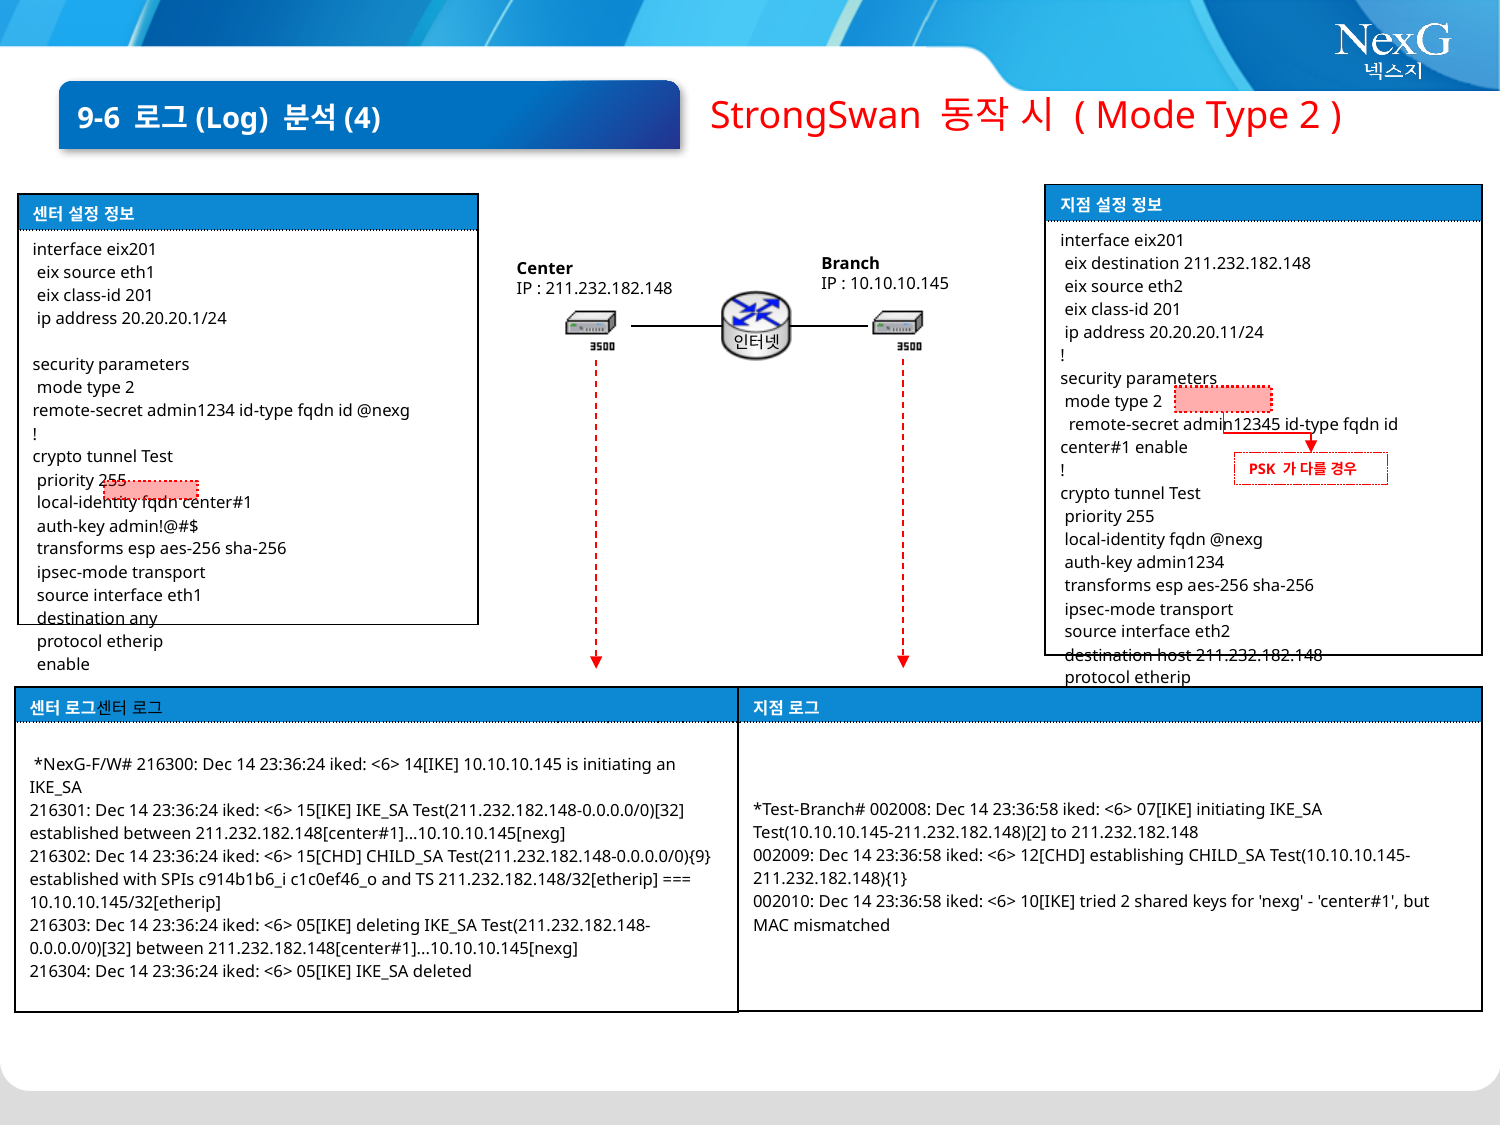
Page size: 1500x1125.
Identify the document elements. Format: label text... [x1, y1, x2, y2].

text_box PSK 가 다를 경우 [1234, 452, 1388, 485]
table_cell interface eix201 eix source eth1 eix class-id 201 ip address 20.20.20.1/24 security parameters mode type 2 remote-secret admin1234 id-type fqdn id @nexg ! crypto tunnel Test priority 255 local-identity fqdn center#1 auth-key admin!@#$ transforms esp aes-256 sha-256 ipsec-mode transport source interface eth1 destination any protocol etherip enable [19, 230, 477, 624]
text_box StrongSwan 동작 시 ( Mode Type 2 ) [695, 83, 1357, 144]
text_box 9-6 로그(Log) 분석(4) [58, 80, 680, 149]
table_cell interface eix201 eix destination 211.232.182.148 eix source eth2 eix class-id 201 ip address 20.20.20.11/24 ! security parameters mode type 2 remote-secret admin12345 id-type fqdn id center#1 enable ! crypto tunnel Test priority 255 local-identity fqdn @nexg auth-key admin1234 transforms esp aes-256 sha-256 ipsec-mode transport source interface eth2 destination host 211.232.182.148 protocol etherip enable [1046, 221, 1481, 654]
table_cell *Test-Branch# 002008: Dec 14 23:36:58 iked: <6> 07[IKE] initiating IKE_SA Test(10.10.10.145-211.232.182.148)[2] to 211.232.182.148 002009: Dec 14 23:36:58 iked: <6> 12[CHD] establishing CHILD_SA Test(10.10.10.145-211.232.182.148){1} 002010: Dec 14 23:36:58 iked: <6> 10[IKE] tried 2 shared keys for 'nexg' - 'center#1', but MAC mismatched [739, 722, 1481, 1010]
text_box Center IP : 211.232.182.148 [501, 250, 719, 305]
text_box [1246, 388, 1288, 477]
table_header 센터 로그센터 로그 [16, 688, 737, 722]
table_header 센터 설정 정보 [19, 195, 477, 230]
text_box [1174, 386, 1272, 412]
text_box Branch IP : 10.10.10.145 [806, 245, 1010, 300]
table_cell *NexG-F/W# 216300: Dec 14 23:36:24 iked: <6> 14[IKE] 10.10.10.145 is initiating an IKE_SA 216301: Dec 14 23:36:24 iked: <6> 15[IKE] IKE_SA Test(211.232.182.148-0.0.0.0/0)[32] established between 211.232.182.148[center#1]...10.10.10.145[nexg] 216302: Dec 14 23:36:24 iked: <6> 15[CHD] CHILD_SA Test(211.232.182.148-0.0.0.0/0){9} established with SPIs c914b1b6_i c1c0ef46_o and TS 211.232.182.148/32[etherip] === 10.10.10.145/32[etherip] 216303: Dec 14 23:36:24 iked: <6> 05[IKE] deleting IKE_SA Test(211.232.182.148-0.0.0.0/0)[32] between 211.232.182.148[center#1]...10.10.10.145[nexg] 216304: Dec 14 23:36:24 iked: <6> 05[IKE] IKE_SA deleted [16, 722, 737, 1011]
table_header 지점 로그 [739, 688, 1481, 722]
picture [1335, 23, 1452, 80]
table_header 지점 설정 정보 [1046, 185, 1481, 221]
picture [0, 91, 1500, 1125]
text_box [104, 480, 198, 499]
